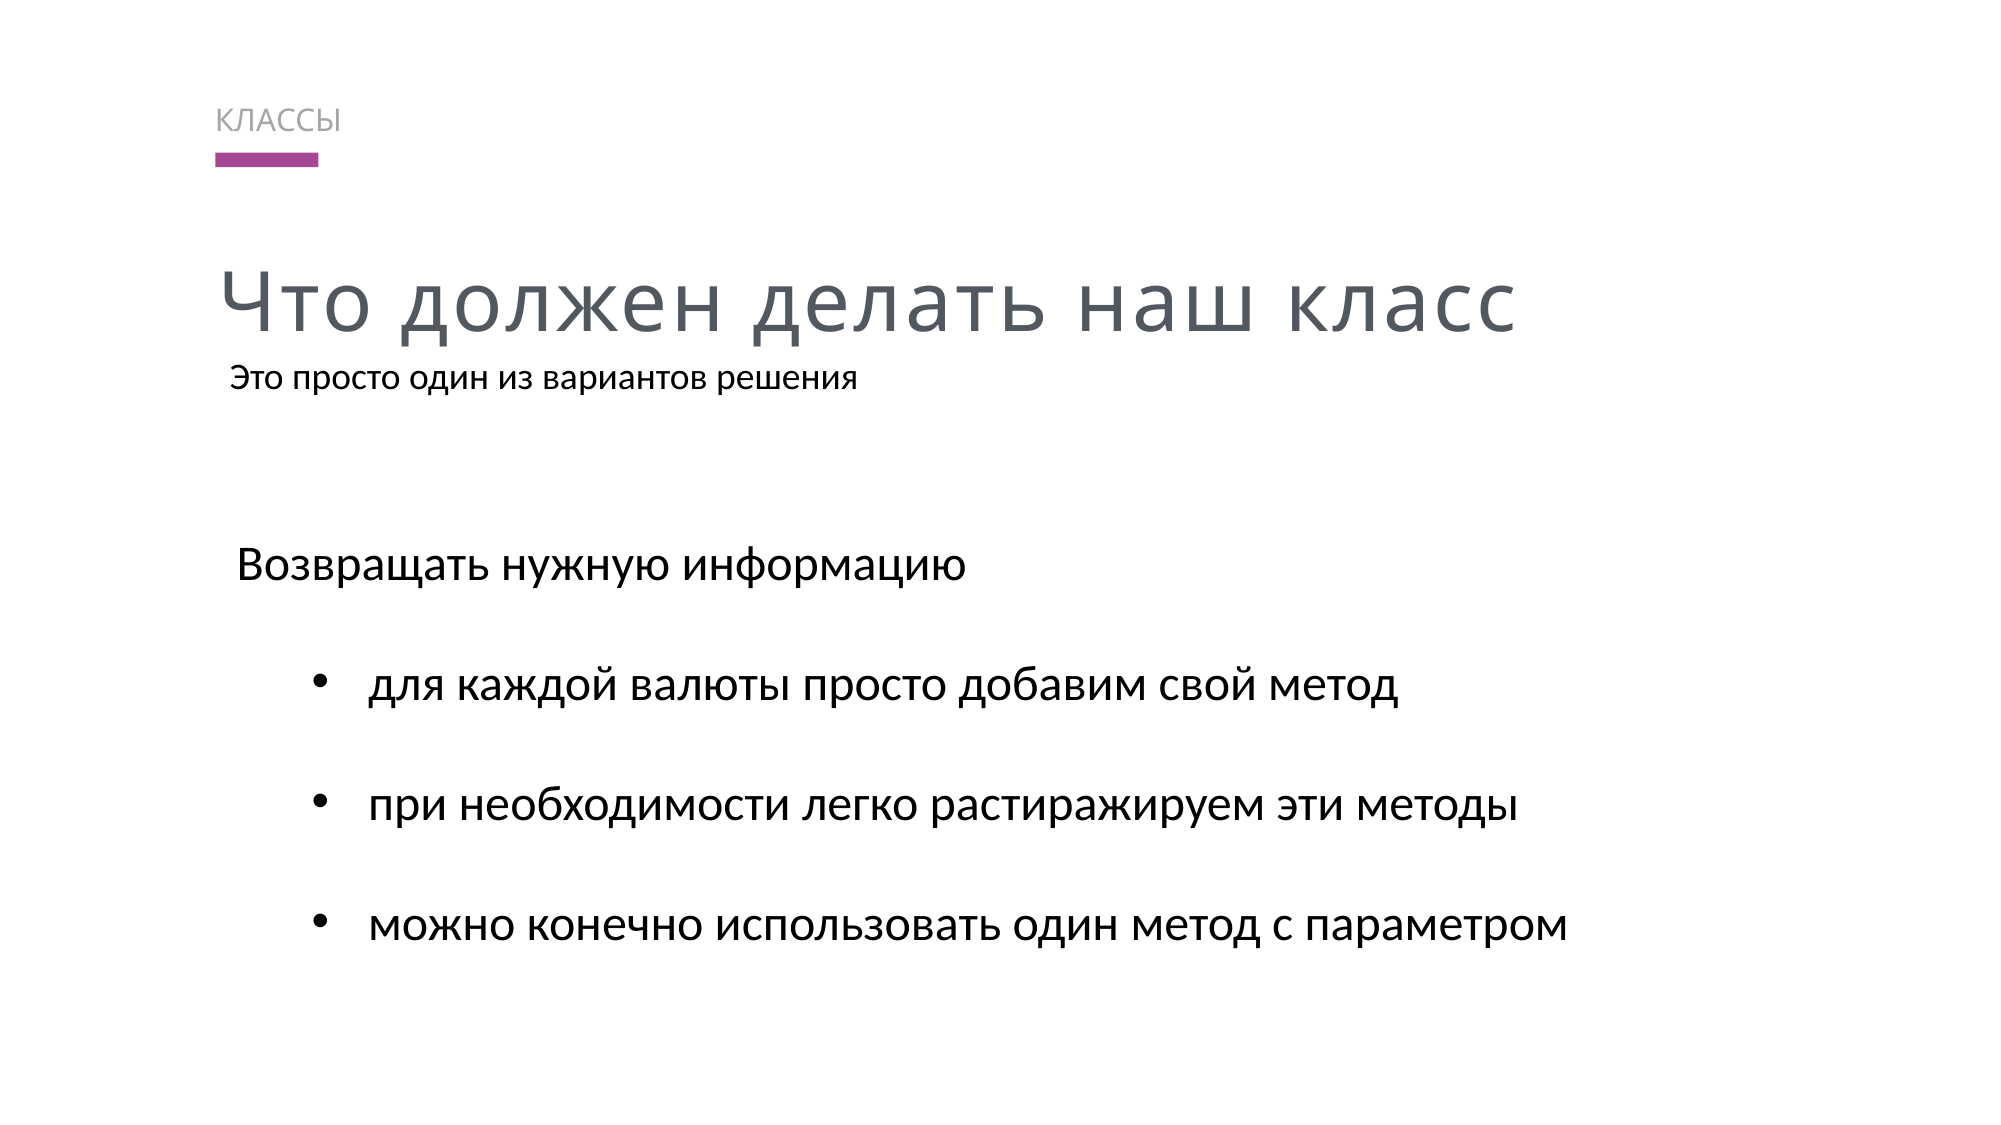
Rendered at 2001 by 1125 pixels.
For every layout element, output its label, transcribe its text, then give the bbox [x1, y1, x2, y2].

text_box Что должен делать наш класс [210, 210, 1971, 357]
text_box Классы [210, 84, 1800, 142]
text_box Это просто один из вариантов решения [214, 345, 875, 405]
text_box Возвращать нужную информацию для каждой валюты просто добавим свой метод при необходимости легко растиражируем эти методы можно конечно использовать один метод с параметром [221, 523, 1584, 958]
